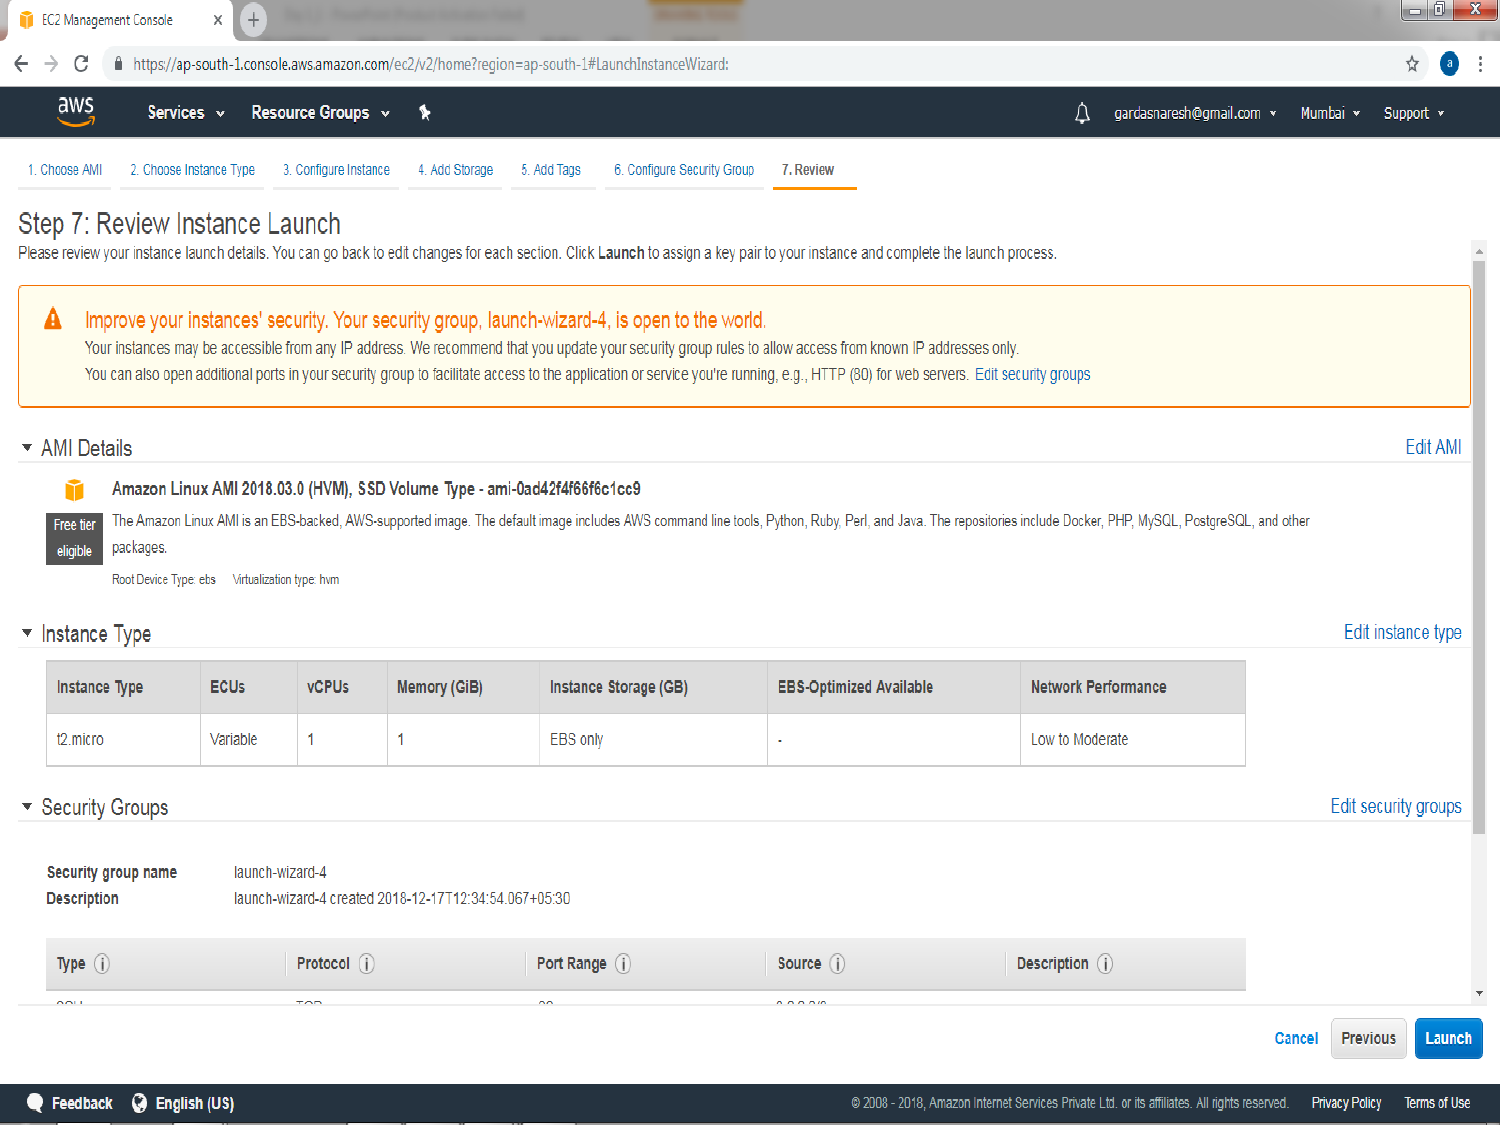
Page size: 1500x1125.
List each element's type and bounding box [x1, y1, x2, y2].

list [0, 0, 1500, 1125]
